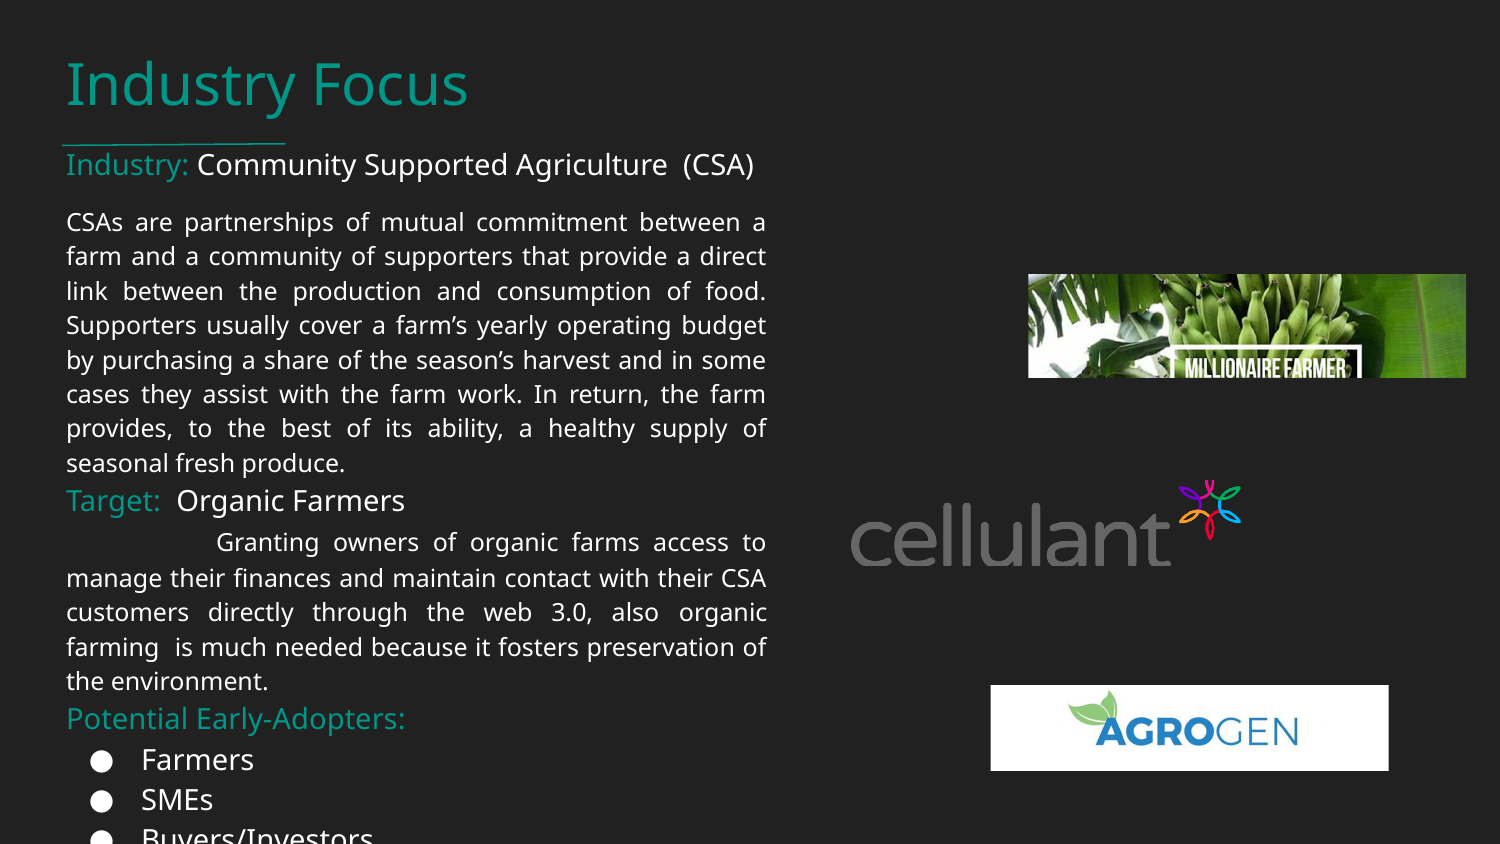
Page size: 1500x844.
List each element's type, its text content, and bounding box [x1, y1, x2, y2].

picture [990, 685, 1389, 771]
list Industry: Community Supported Agriculture (CSA) CSAs are partnerships of mutual commitment between a farm and a community of supporters that provide a direct link between the production and consumption of food. Supporters usually cover a farm’s yearly operating budget by purchasing a share of the season’s harvest and in some cases they assist with the farm work. In return, the farm provides, to the best of its ability, a healthy supply of seasonal fresh produce. Target: Organic Farmers Granting owners of organic farms access to manage their finances and maintain contact with their CSA customers directly through the web 3.0, also organic farming is much needed because it fosters preservation of the environment. Potential Early-Adopters: Farmers SMEs Buyers/Investors [51, 125, 783, 835]
title Industry Focus [51, 31, 1449, 126]
picture [1028, 274, 1467, 378]
picture [848, 479, 1247, 566]
